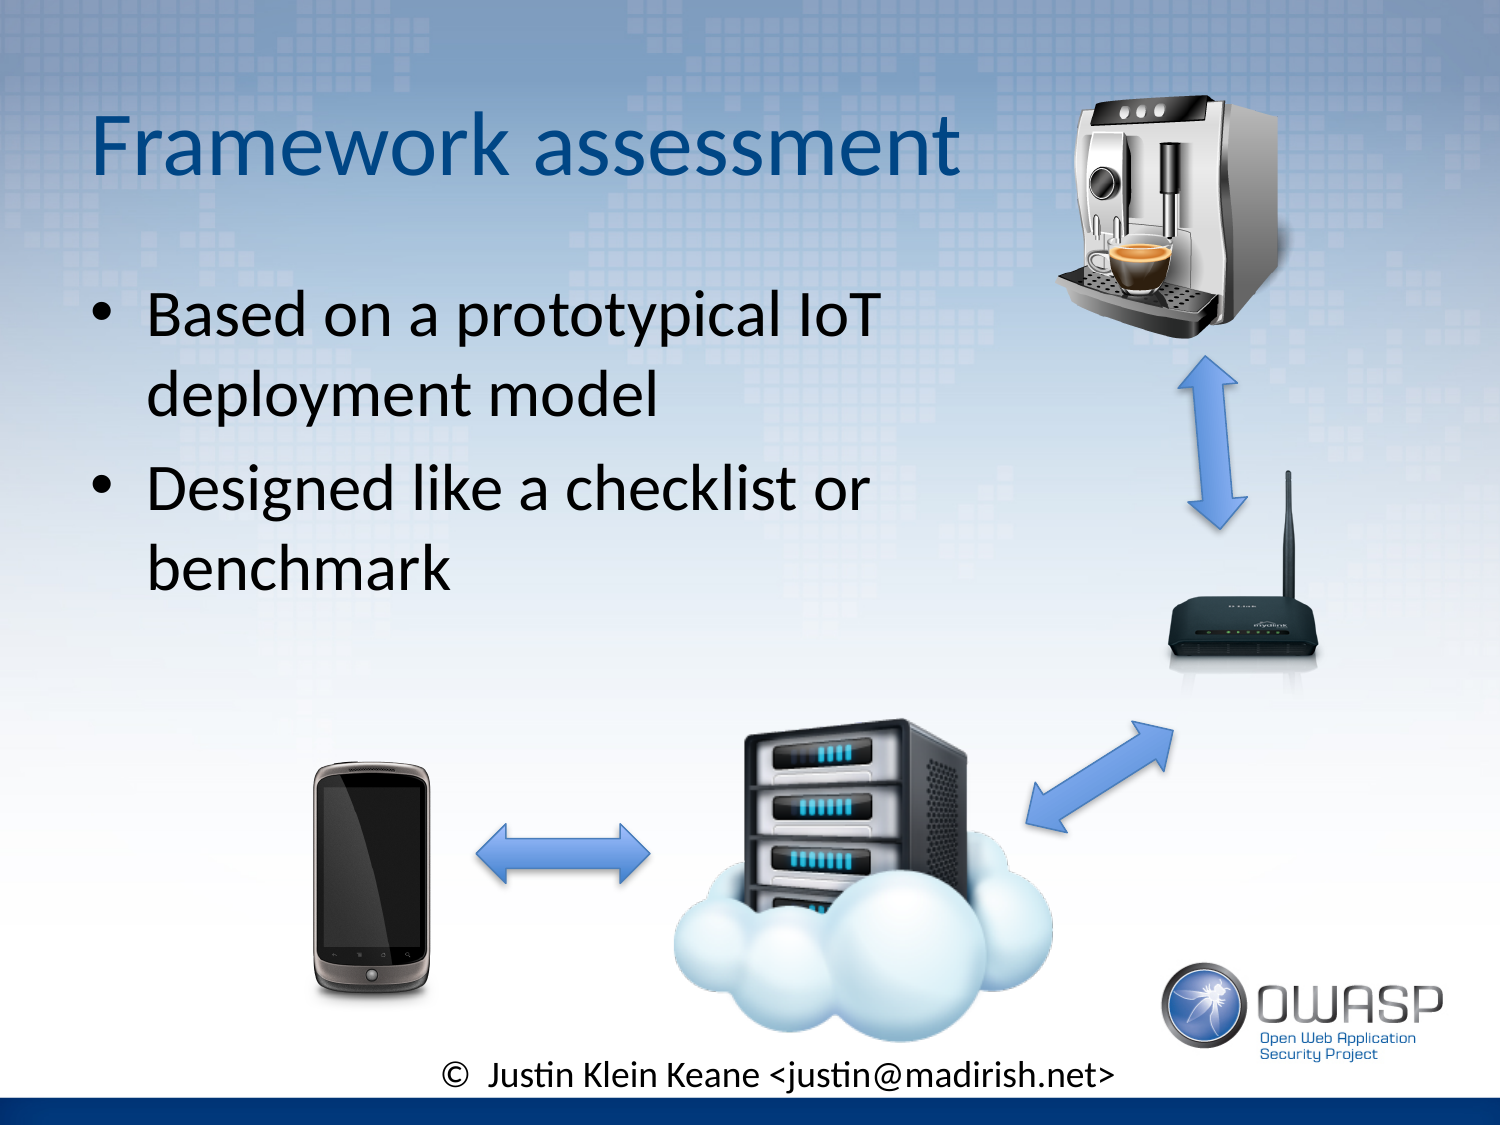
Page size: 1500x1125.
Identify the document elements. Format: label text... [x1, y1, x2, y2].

text_box [1177, 355, 1239, 441]
picture [0, 0, 1500, 1125]
title Framework assessment [75, 45, 1425, 233]
footer © Justin Klein Keane <justin@madirish.net> [425, 1042, 1149, 1103]
text_box [1060, 720, 1174, 834]
list Based on a prototypical IoT deployment model Designed like a checklist or benchmark [75, 262, 1425, 940]
text_box [507, 823, 651, 885]
